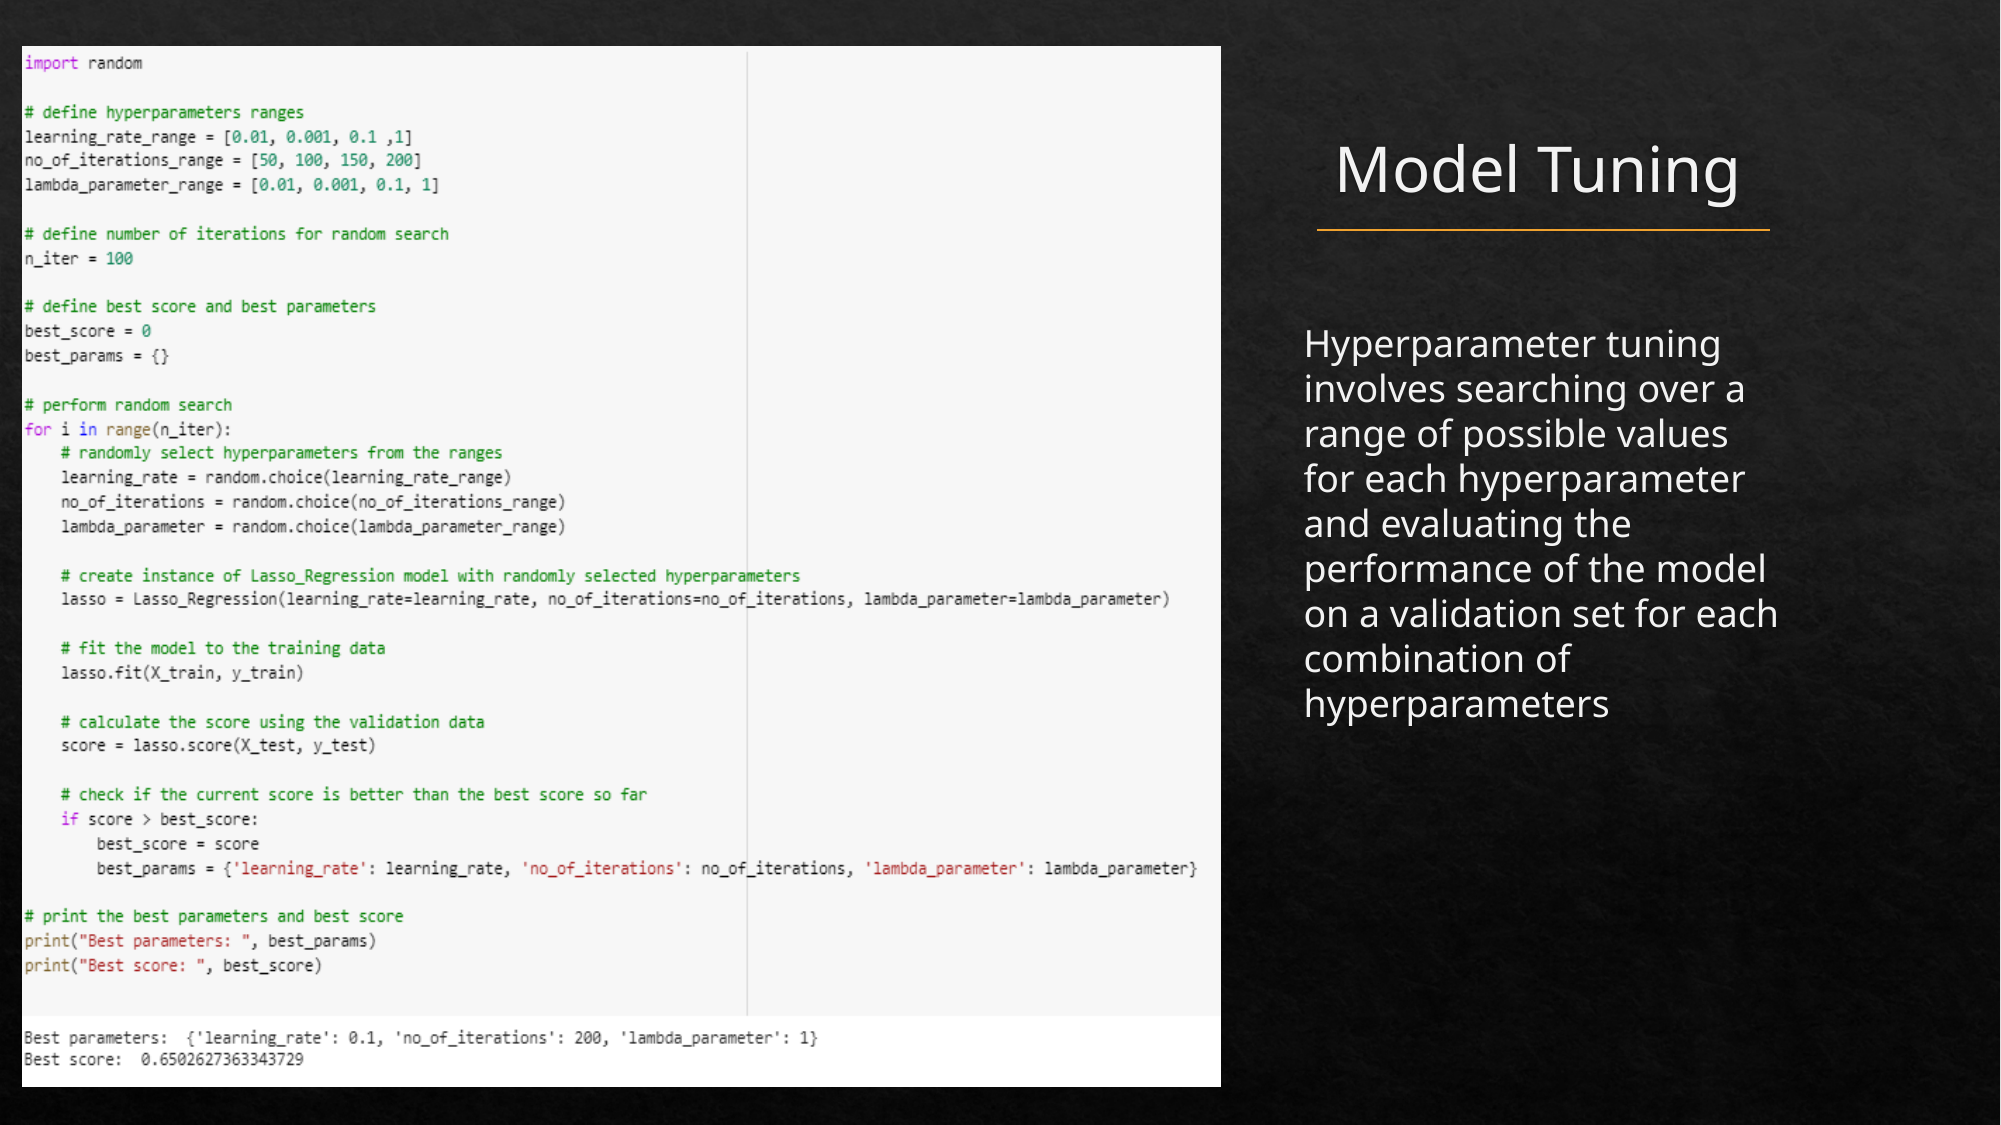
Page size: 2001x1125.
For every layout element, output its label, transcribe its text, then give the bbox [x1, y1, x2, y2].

text_box Model Tuning [1317, 122, 1760, 222]
list * [27, 24, 1975, 1087]
picture [22, 46, 1221, 1087]
text_box Hyperparameter tuning involves searching over a range of possible values for each hyperparameter and evaluating the performance of the model on a validation set for each combination of hyperparameters [1288, 313, 1799, 733]
